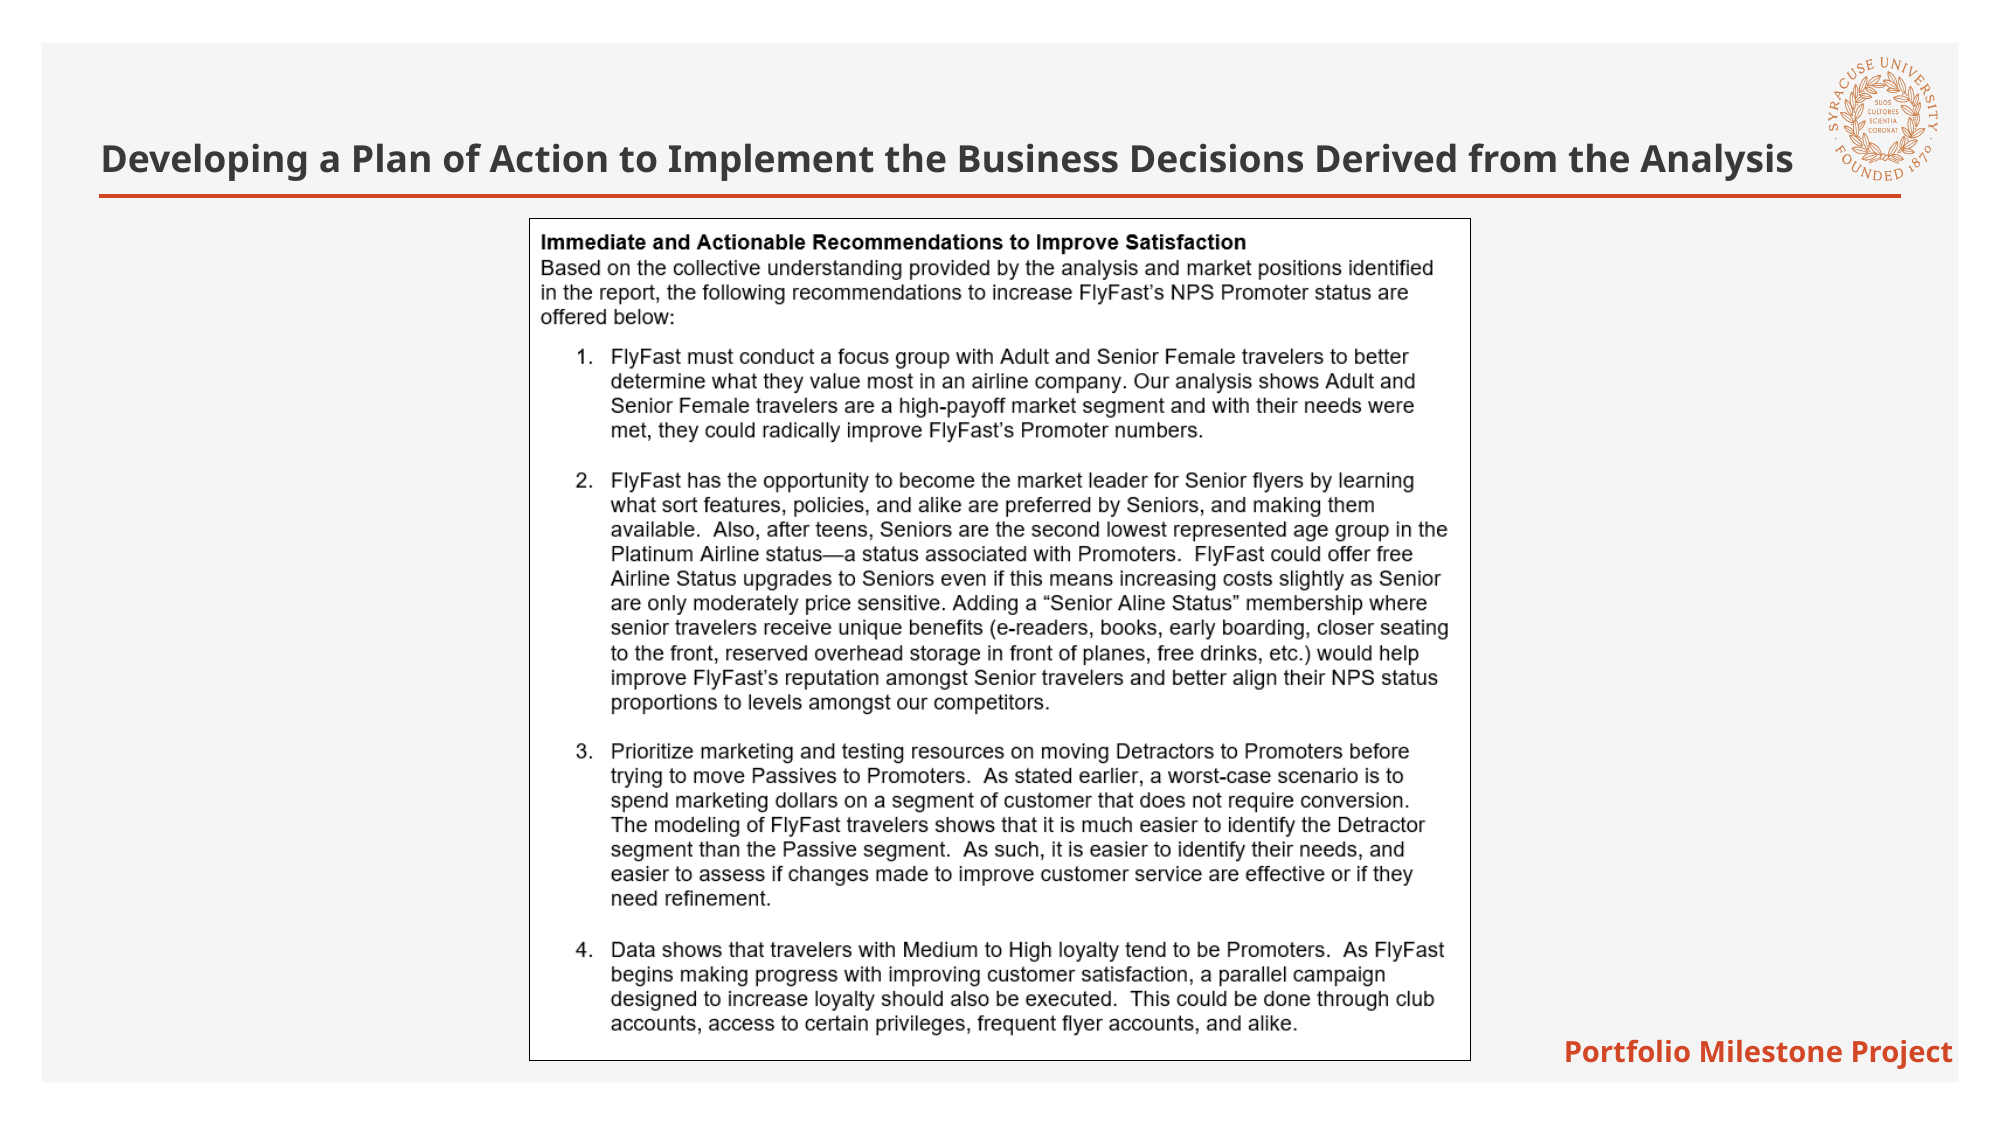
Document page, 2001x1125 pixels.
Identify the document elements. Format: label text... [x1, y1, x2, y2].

text_box Portfolio Milestone Project [1549, 1026, 1969, 1076]
title Developing a Plan of Action to Implement the Business Decisions Derived from the Analysis [85, 82, 1821, 188]
picture [529, 218, 1471, 1061]
picture [1828, 57, 1938, 181]
